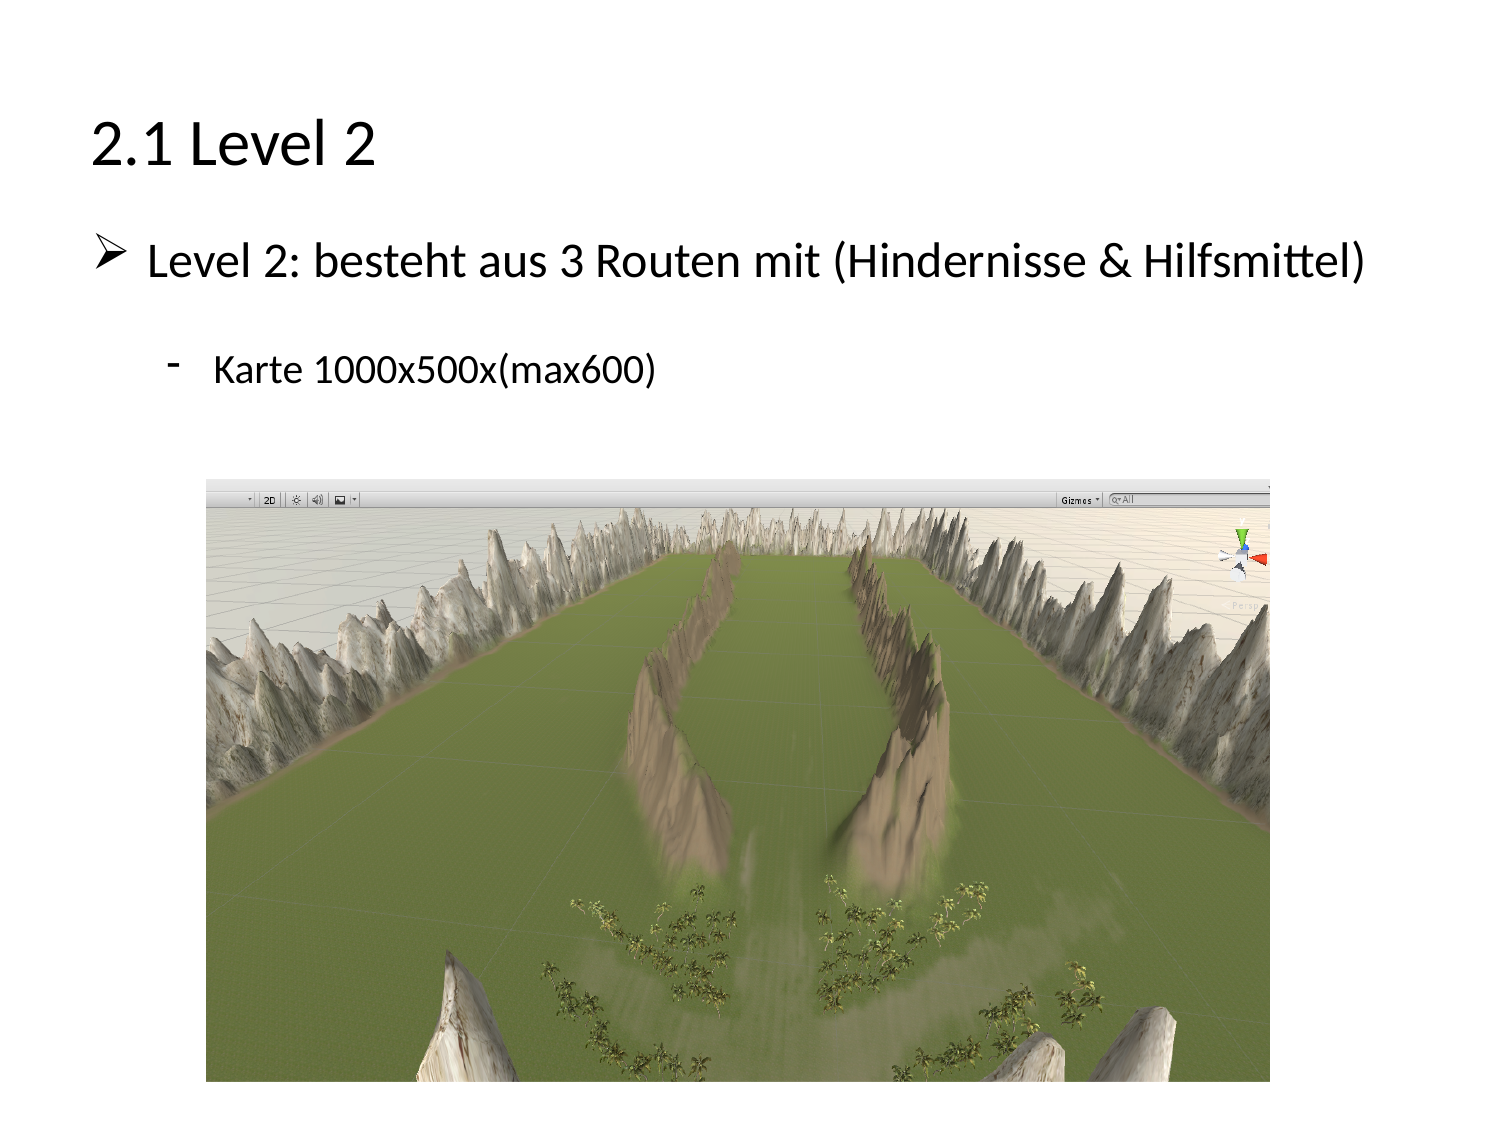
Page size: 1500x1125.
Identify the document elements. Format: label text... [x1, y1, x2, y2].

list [206, 479, 1270, 1083]
title 2.1 Level 2 [75, 45, 1425, 233]
text_box Level 2: besteht aus 3 Routen mit (Hindernisse & Hilfsmittel) Karte 1000x500x(max600) [76, 219, 1427, 1012]
